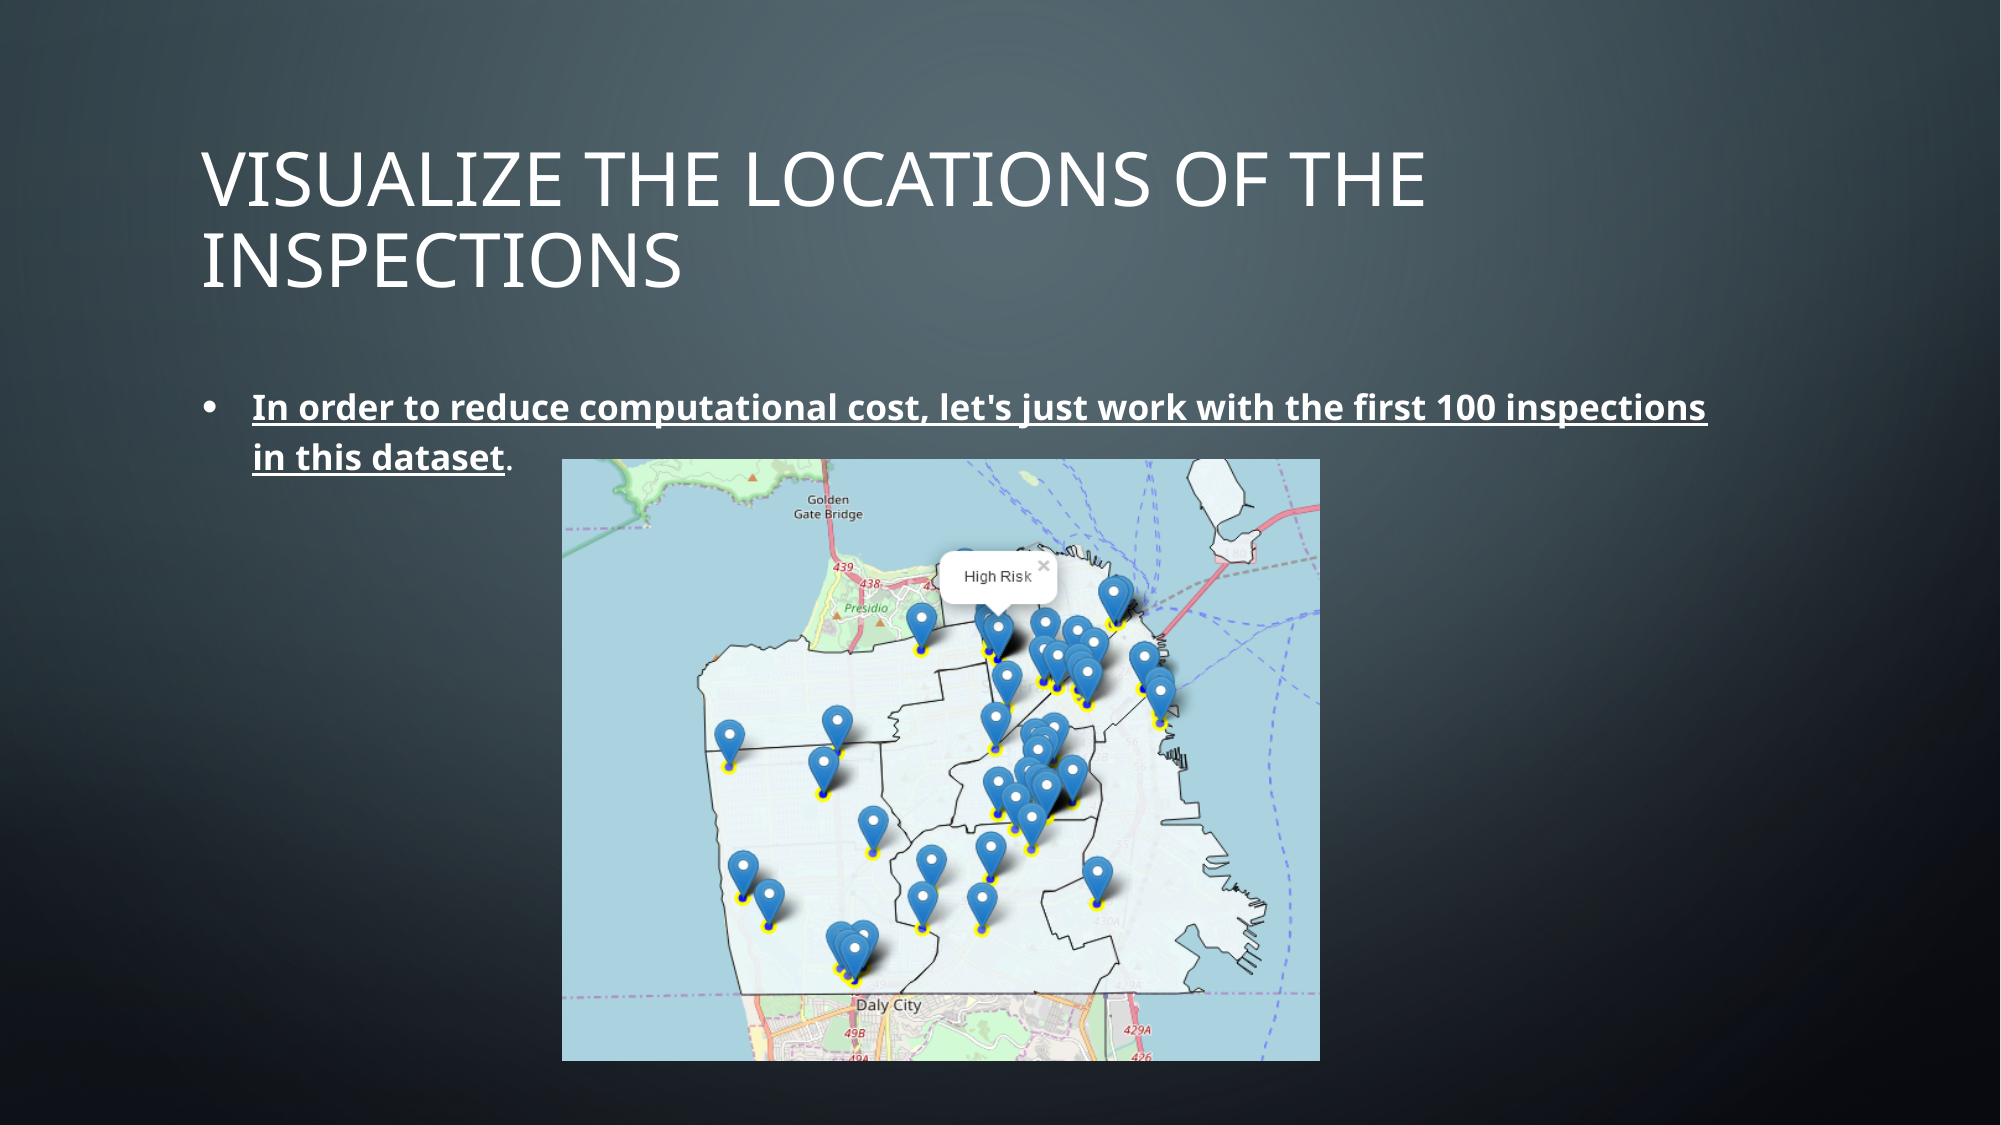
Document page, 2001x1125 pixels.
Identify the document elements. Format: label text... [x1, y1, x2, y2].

text_box In order to reduce computational cost, let's just work with the first 100 inspections in this dataset. [187, 369, 1736, 486]
picture [0, 0, 2001, 1125]
text_box visualize the locations of the inspections [187, 101, 1813, 344]
